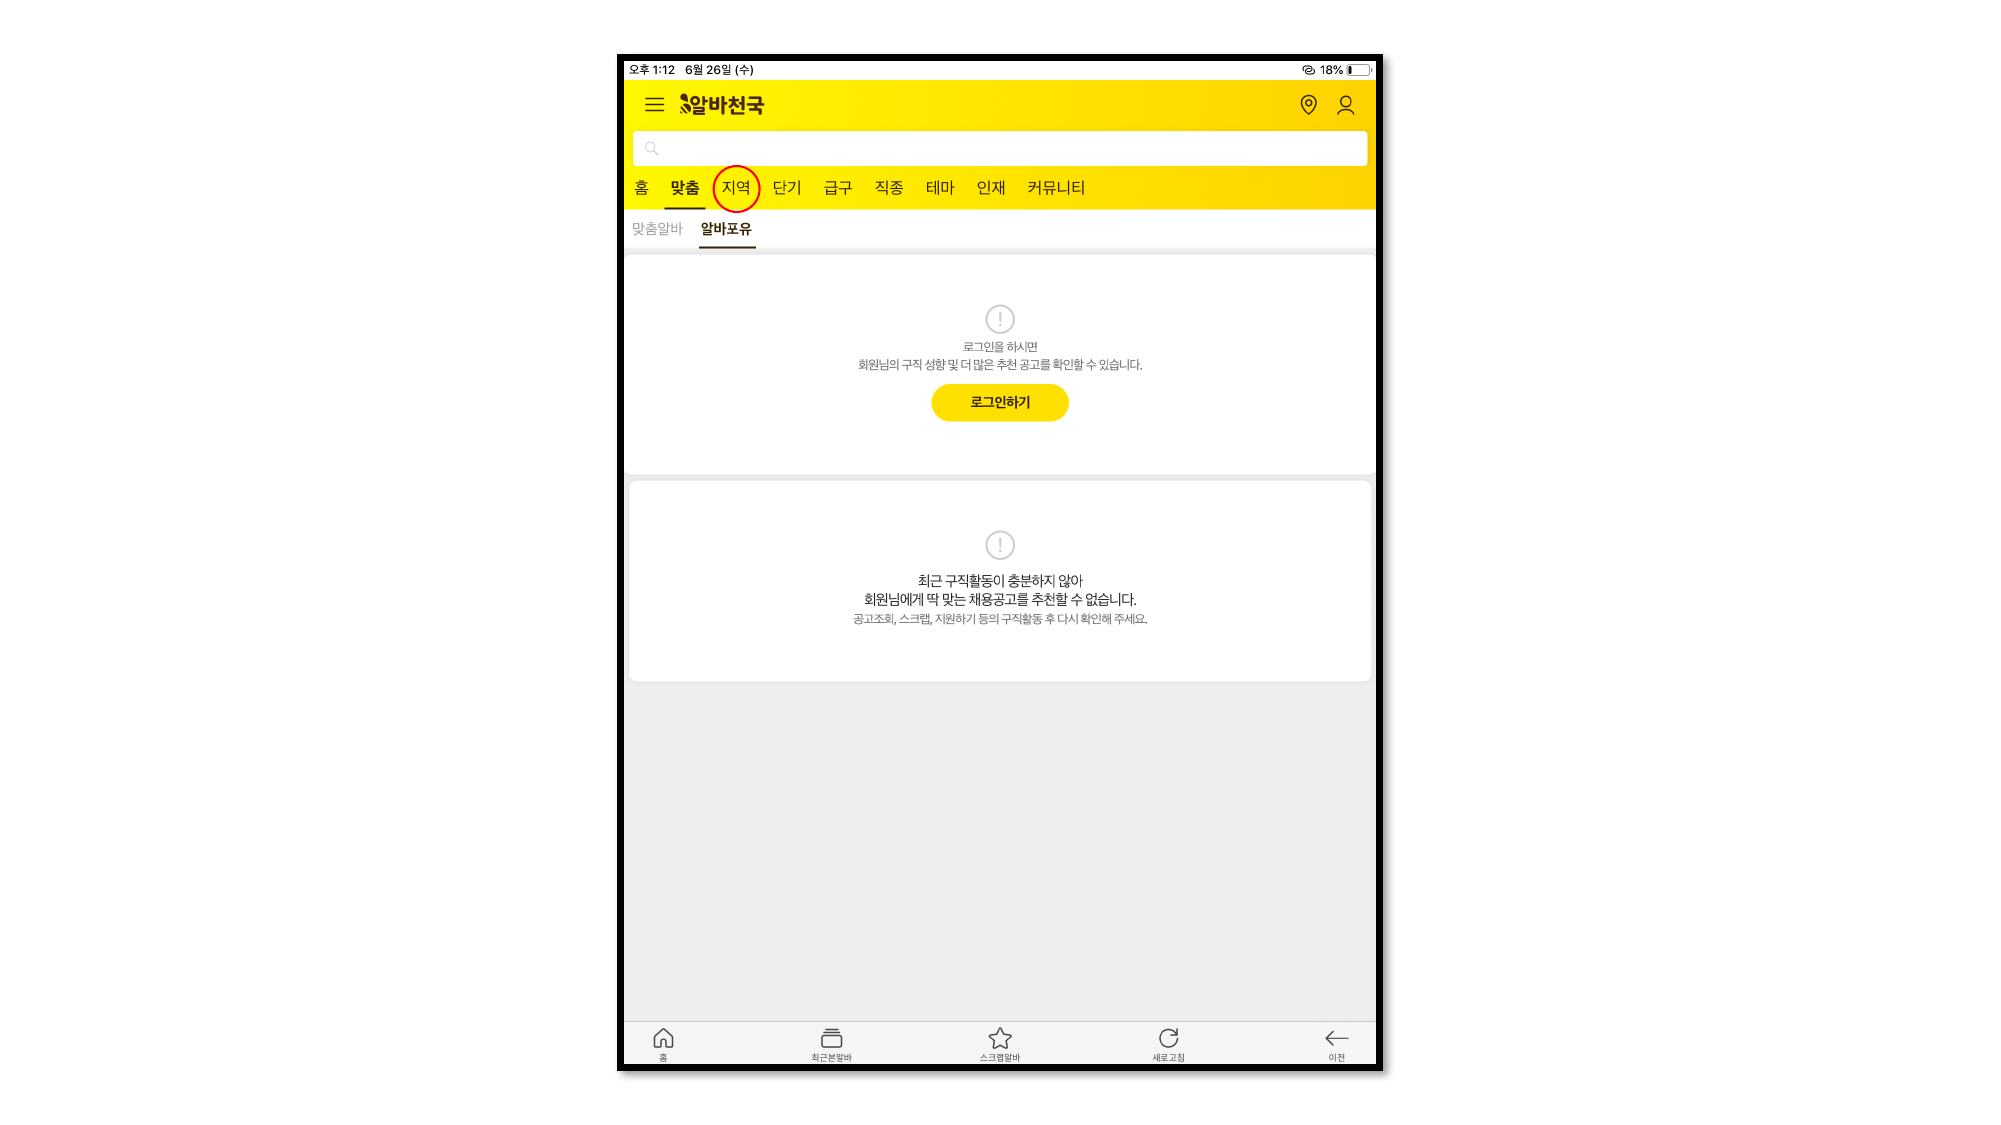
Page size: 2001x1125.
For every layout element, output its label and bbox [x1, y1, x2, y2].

picture [623, 60, 1377, 1065]
